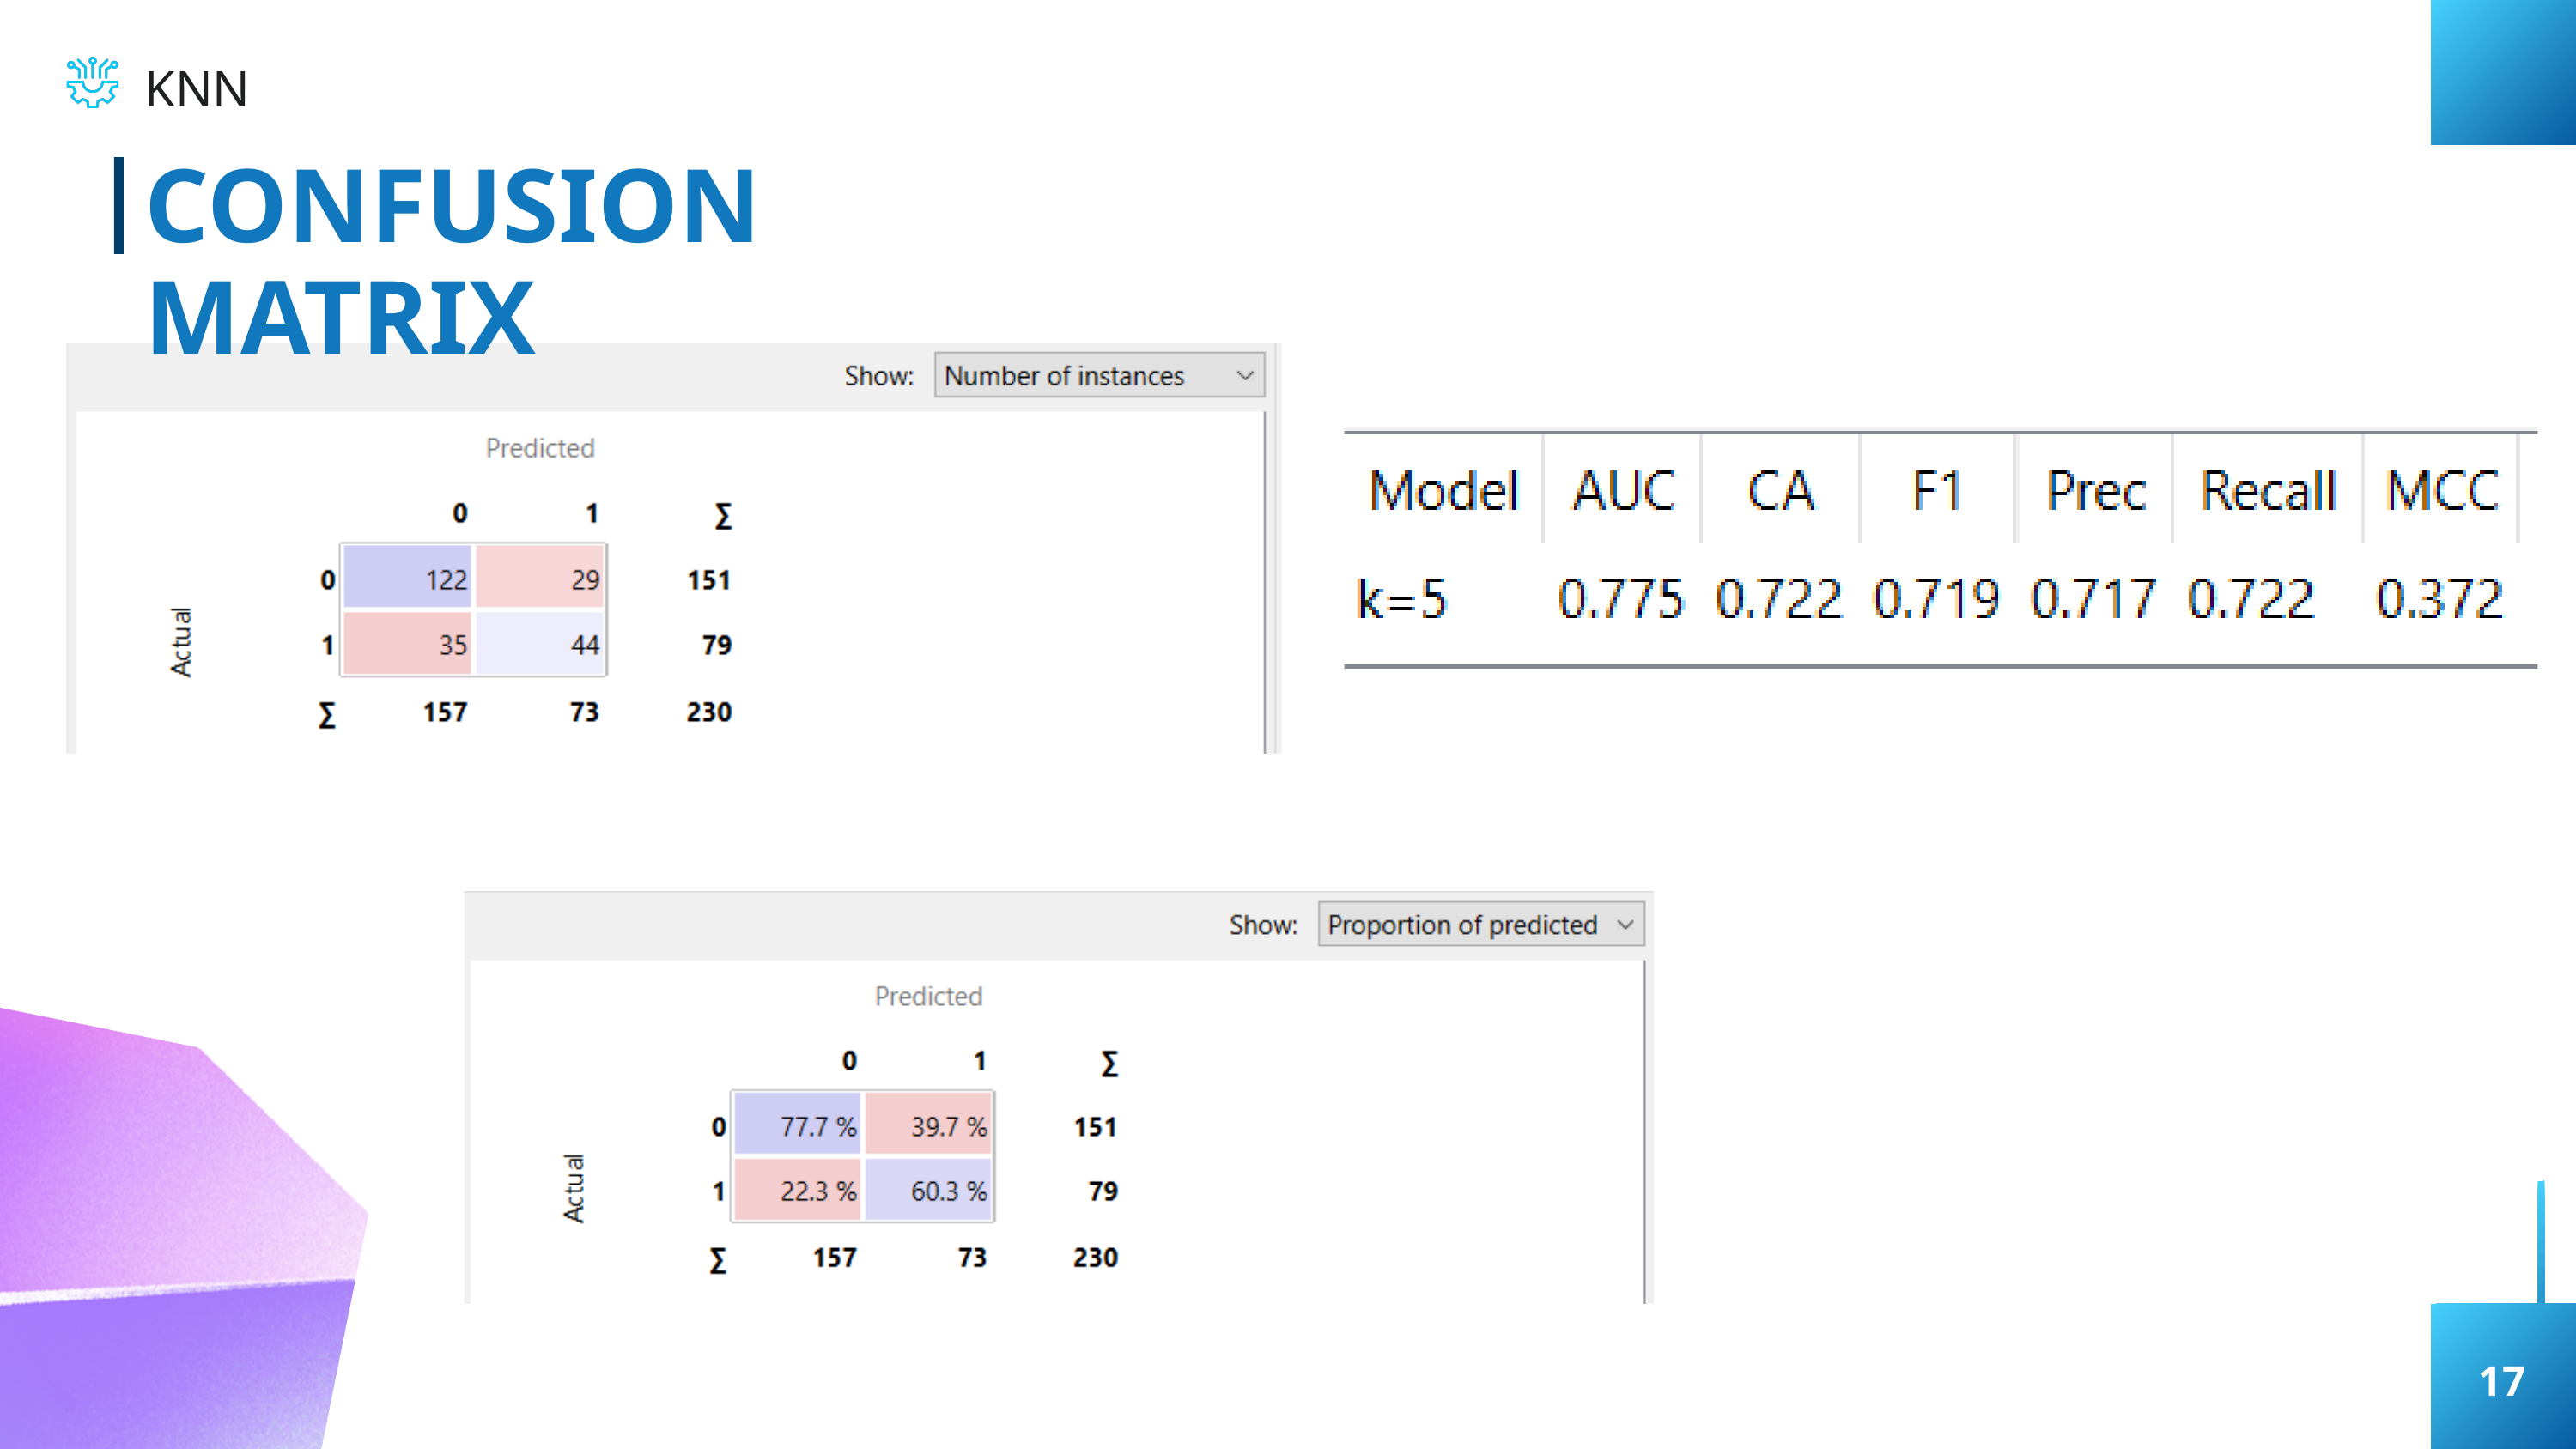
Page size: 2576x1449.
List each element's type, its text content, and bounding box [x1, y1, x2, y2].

text_box [1344, 427, 2538, 669]
text_box [113, 157, 124, 254]
text_box [66, 57, 119, 108]
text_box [2537, 1180, 2545, 1302]
text_box [0, 1007, 395, 1449]
text_box [66, 343, 1282, 754]
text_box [2430, 0, 2576, 145]
text_box KNN [144, 47, 1230, 118]
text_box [2430, 1303, 2576, 1449]
text_box [464, 891, 1655, 1304]
text_box CONFUSION MATRIX [144, 151, 844, 375]
